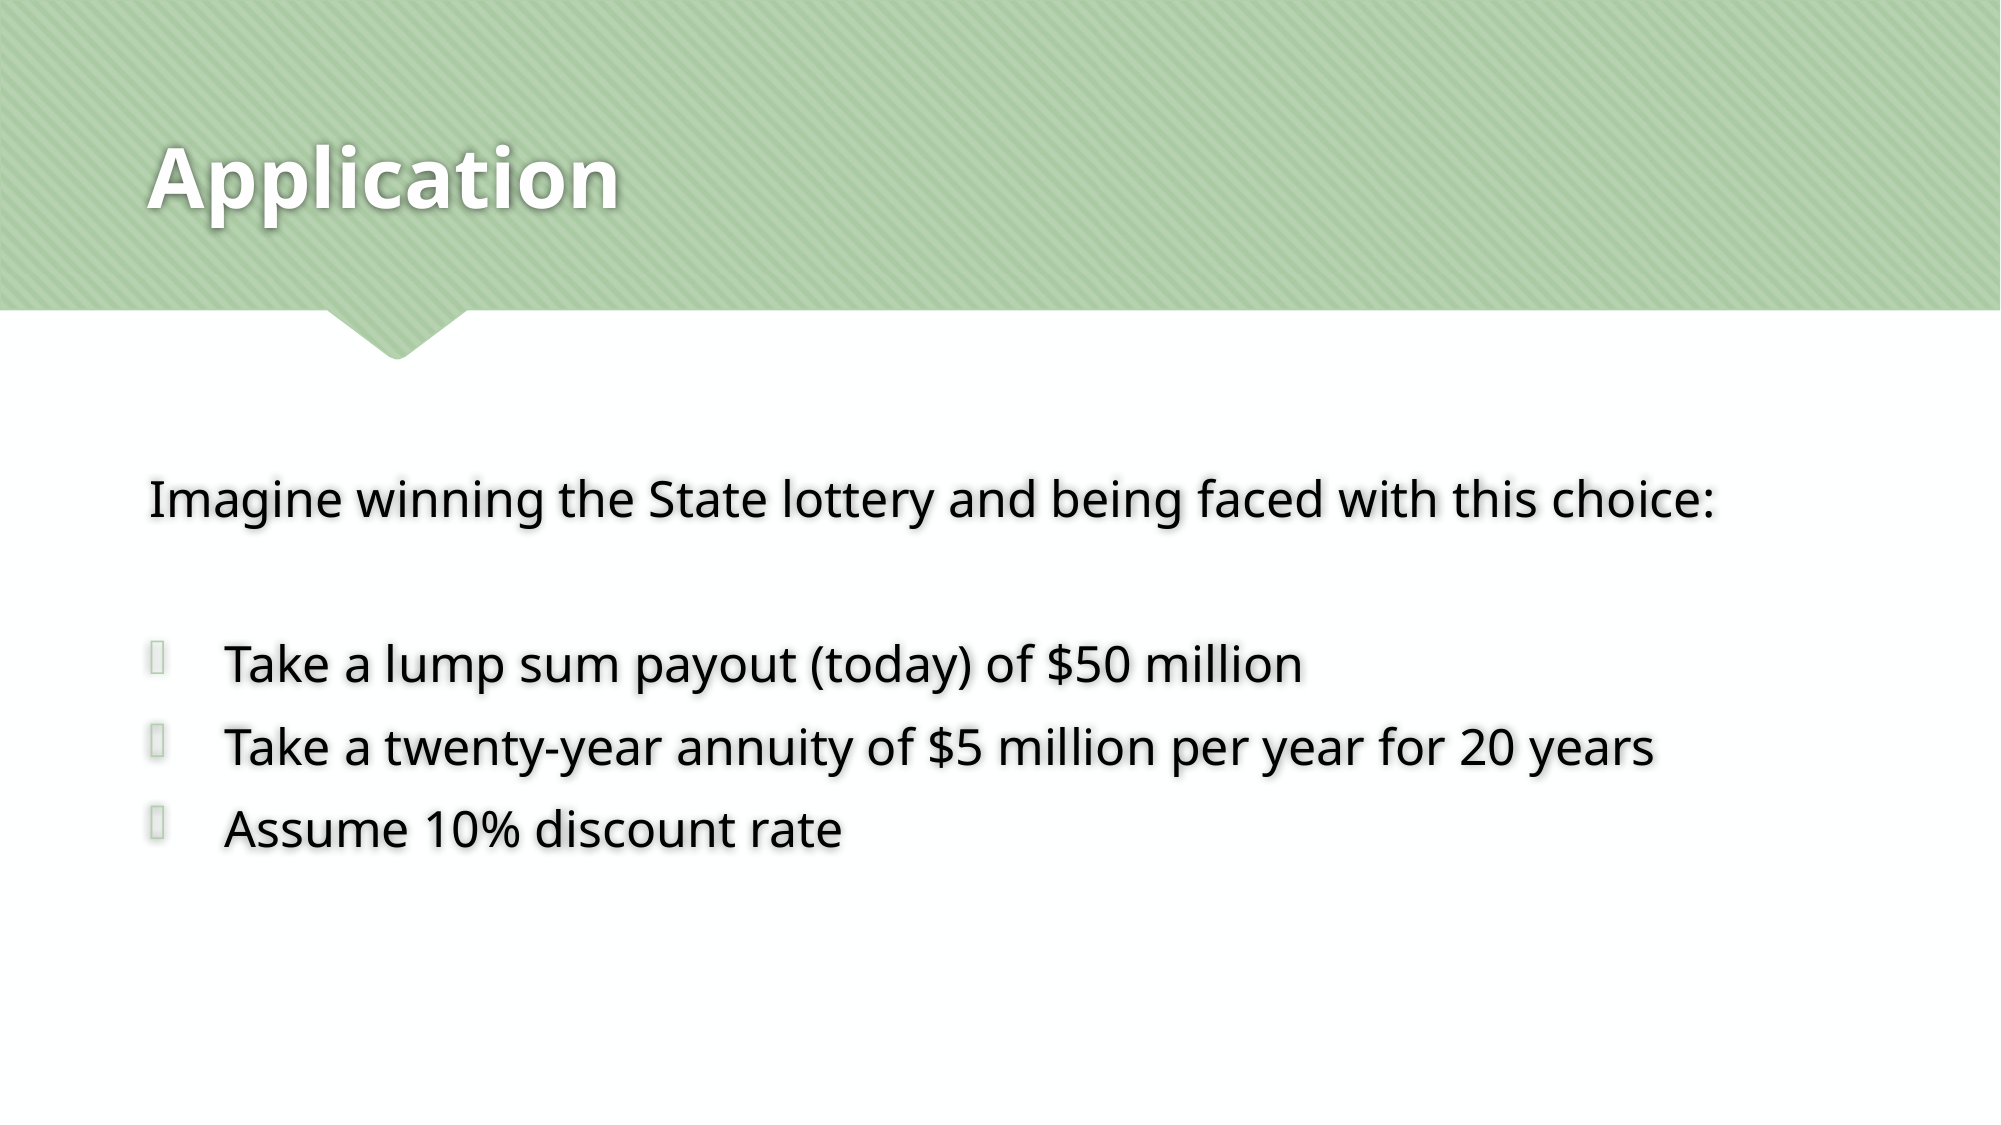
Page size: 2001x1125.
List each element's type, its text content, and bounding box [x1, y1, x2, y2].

title Application [132, 73, 1868, 233]
list Imagine winning the State lottery and being faced with this choice: Take a lump sum payout (today) of $50 million Take a twenty-year annuity of $5 million per year for 20 years Assume 10% discount rate [134, 364, 1866, 962]
